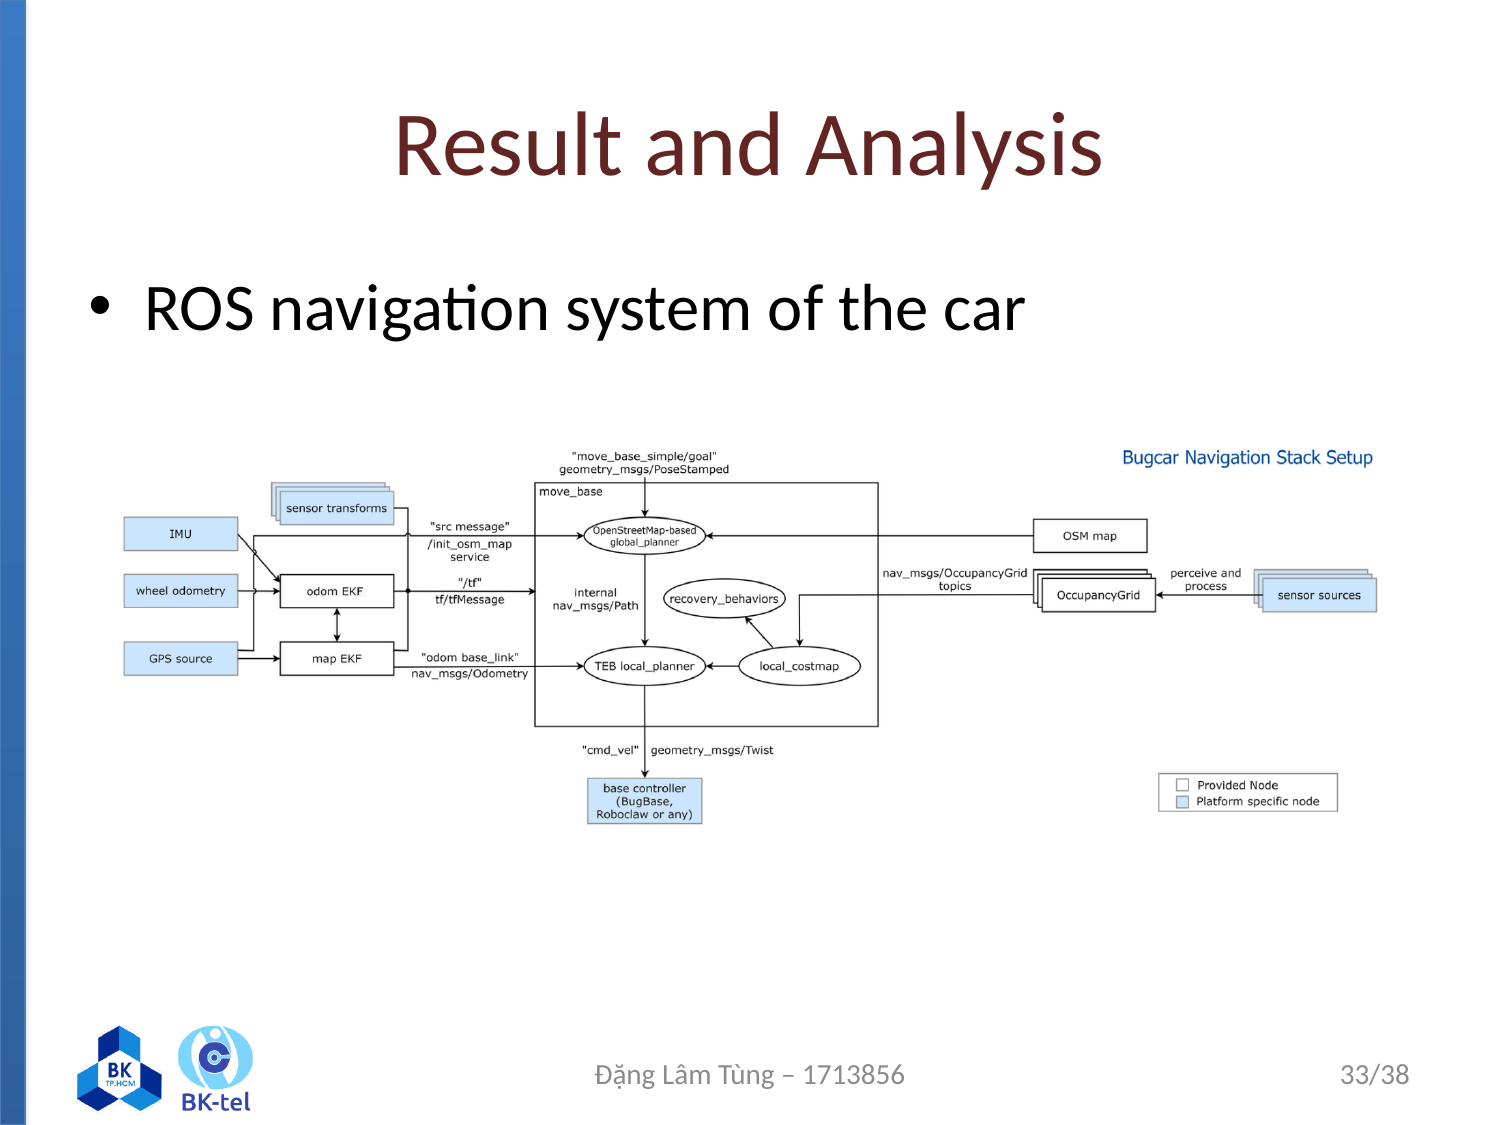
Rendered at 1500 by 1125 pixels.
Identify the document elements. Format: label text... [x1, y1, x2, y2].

picture [75, 1023, 163, 1113]
title Result and Analysis [75, 45, 1425, 233]
slide_number 33/38 [1074, 1042, 1425, 1103]
list ROS navigation system of the car [73, 256, 1424, 1000]
footer Đặng Lâm Tùng – 1713856 [512, 1042, 988, 1103]
picture [112, 437, 1388, 837]
picture [174, 1024, 257, 1113]
